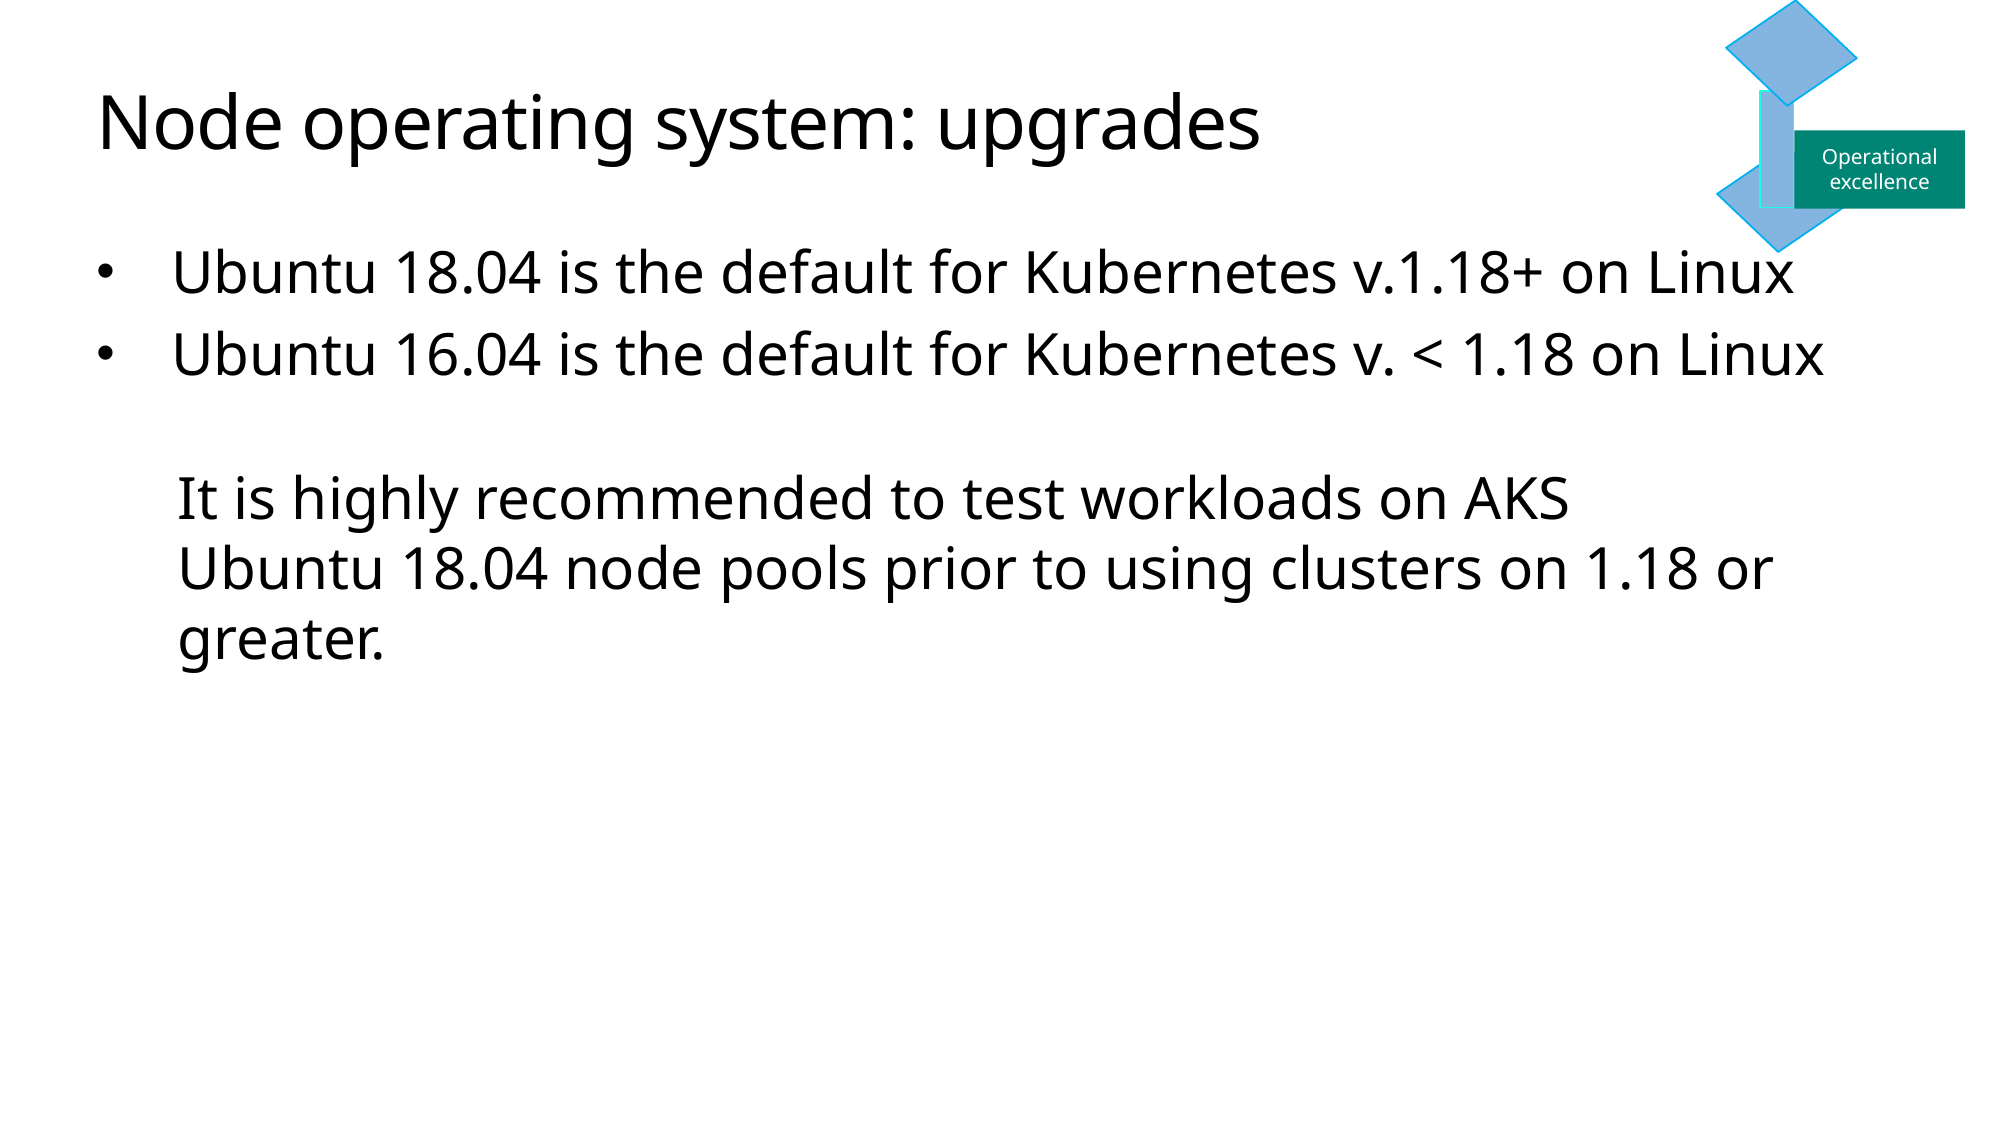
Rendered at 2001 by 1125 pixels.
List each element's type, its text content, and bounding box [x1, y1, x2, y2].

text_box It is highly recommended to test workloads on AKS Ubuntu 18.04 node pools prior to using clusters on 1.18 or greater. [177, 461, 1788, 672]
title Node operating system: upgrades [96, 75, 1716, 166]
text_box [1716, 0, 1966, 253]
list Ubuntu 18.04 is the default for Kubernetes v.1.18+ on Linux Ubuntu 16.04 is the default for Kubernetes v. < 1.18 on Linux [96, 235, 1904, 391]
